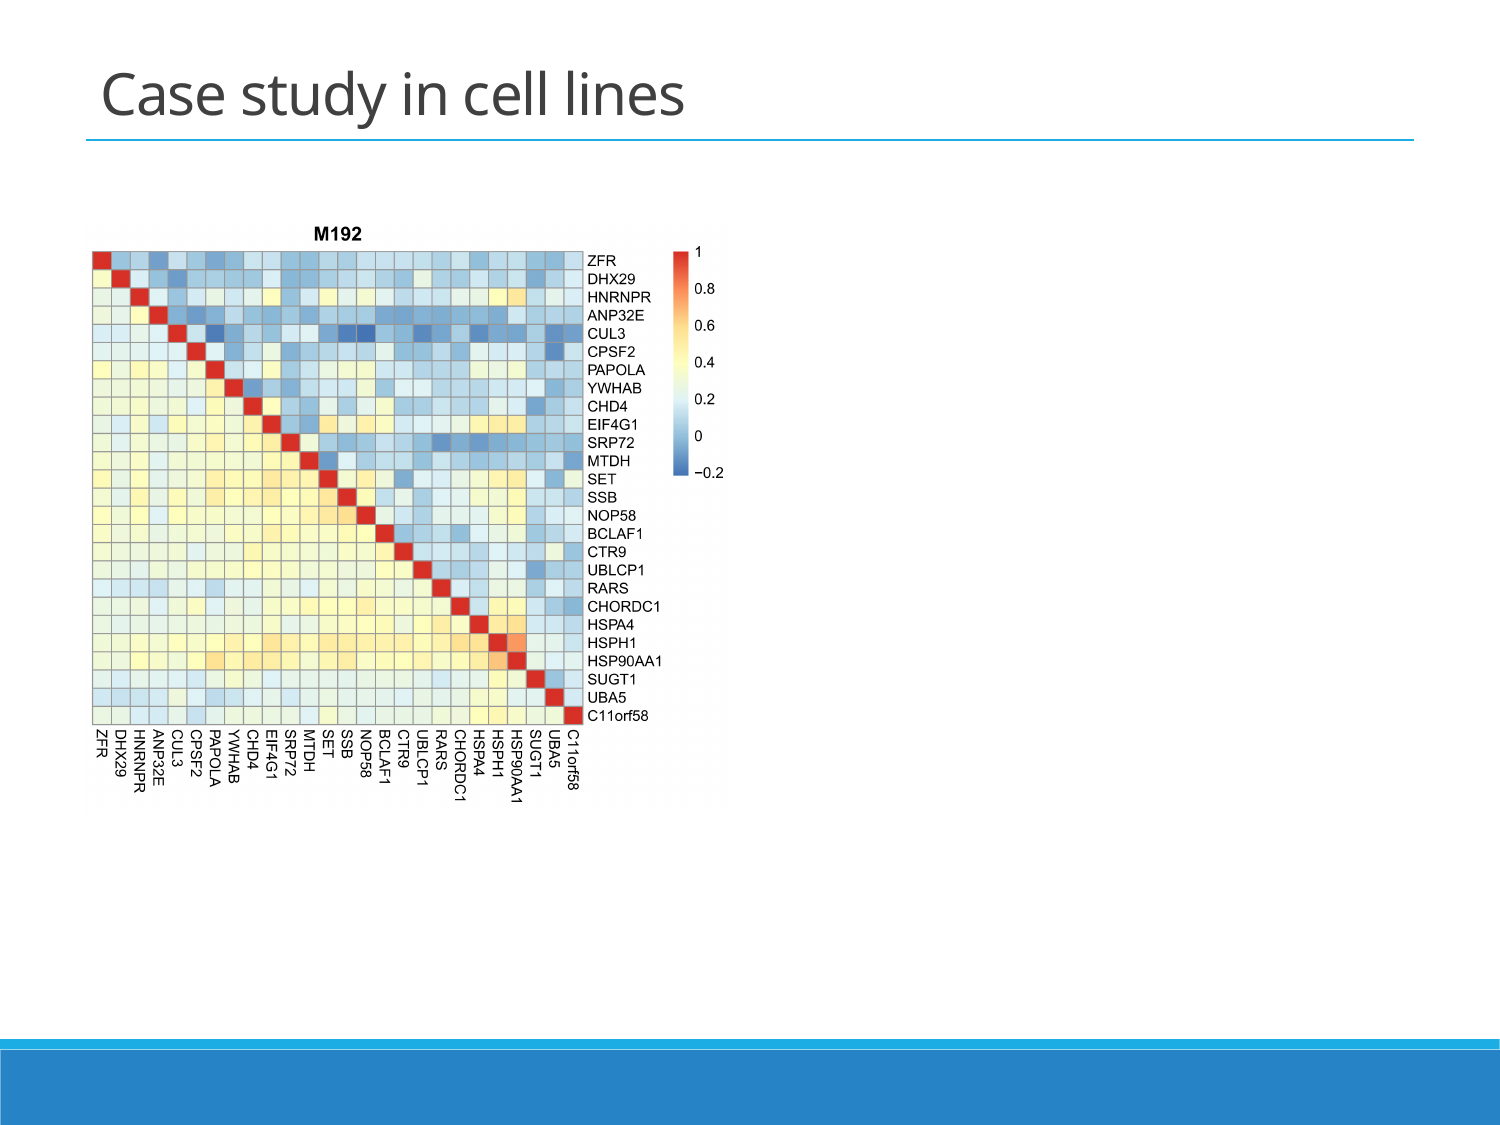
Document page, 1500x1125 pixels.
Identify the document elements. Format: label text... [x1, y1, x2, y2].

picture [84, 222, 731, 815]
title Case study in cell lines [85, 58, 1415, 135]
